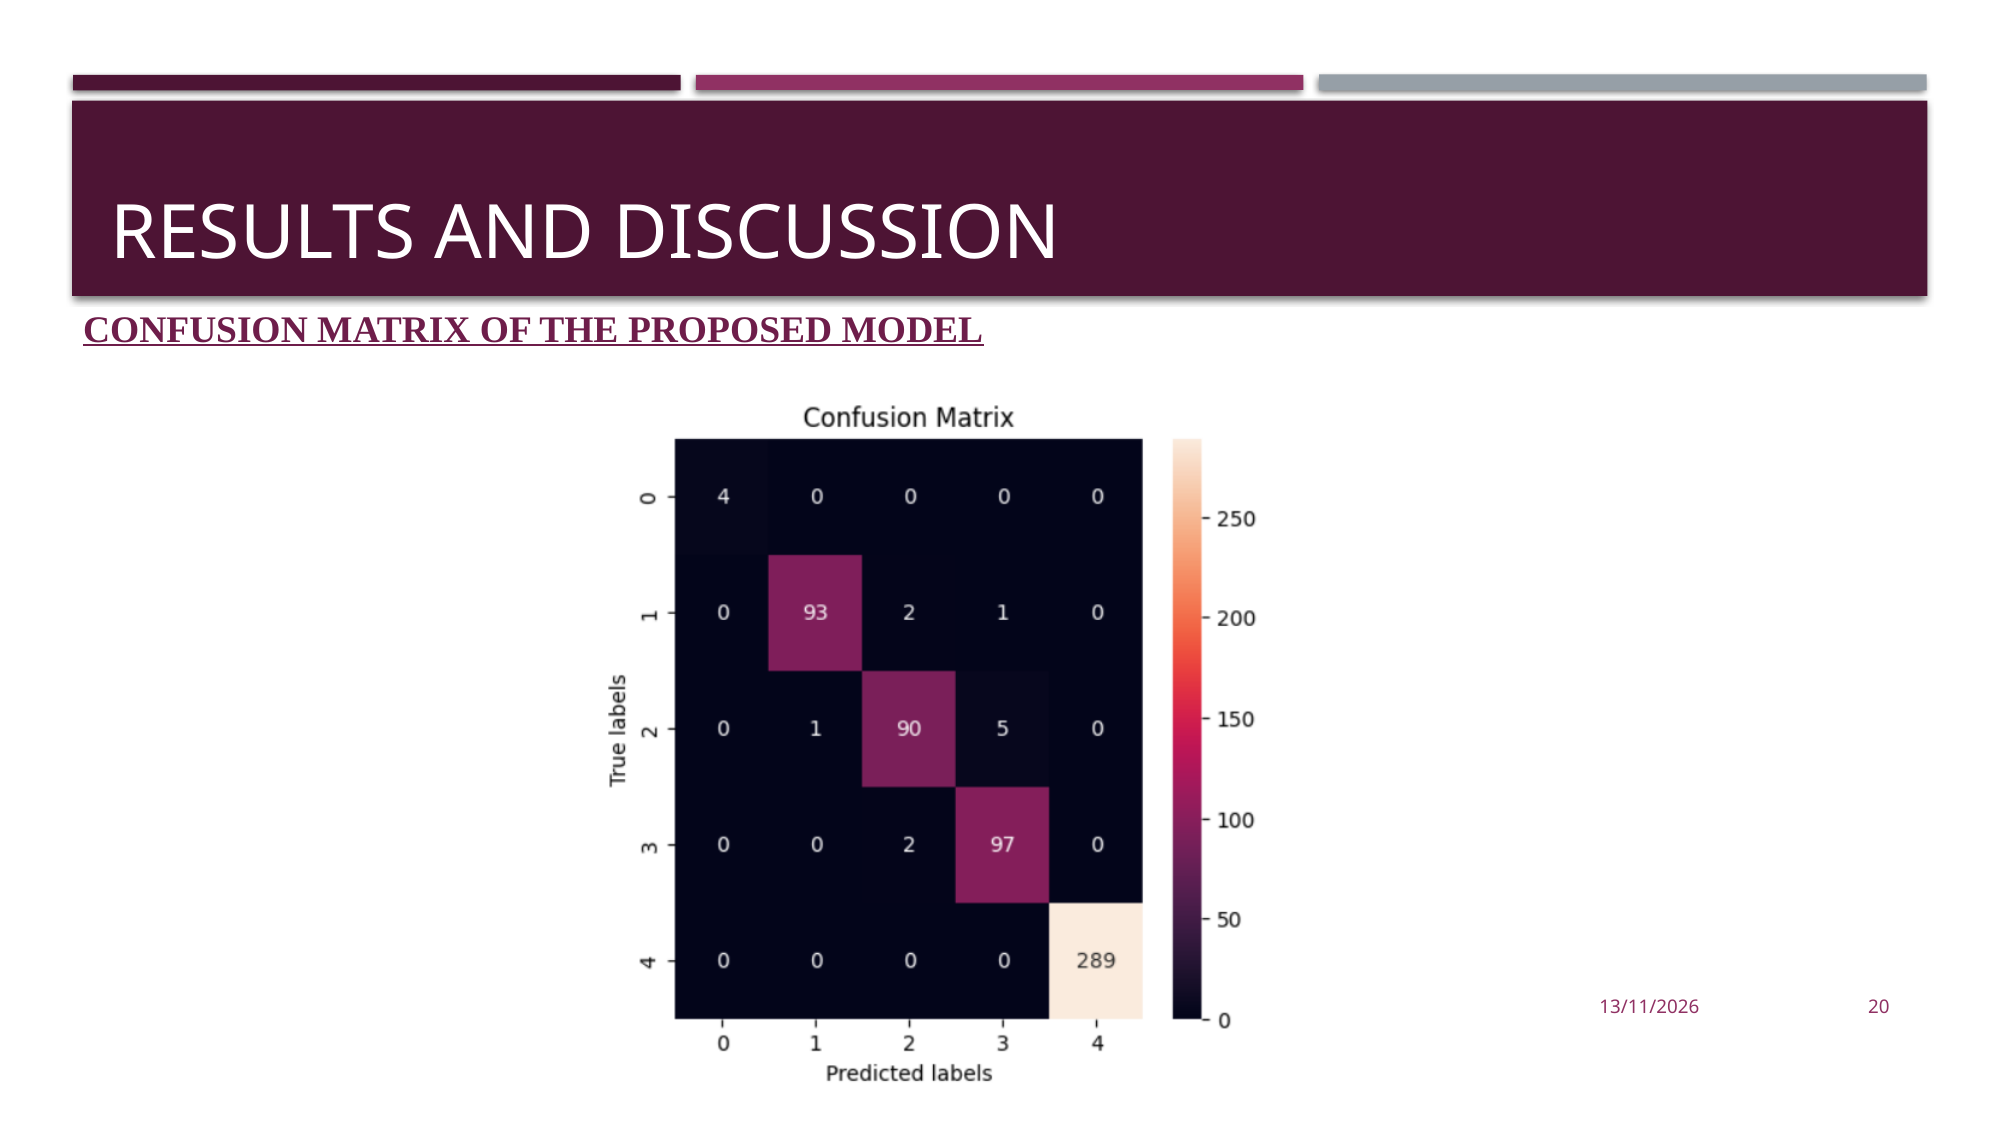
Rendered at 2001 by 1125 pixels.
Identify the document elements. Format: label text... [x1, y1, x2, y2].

slide_number 20 [1732, 977, 1905, 1037]
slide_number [1276, 977, 1715, 1037]
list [594, 391, 1271, 1100]
text_box CONFUSION MATRIX OF THE PROPOSED MODEL [68, 297, 1218, 357]
title Results and Discussion [95, 115, 1905, 282]
